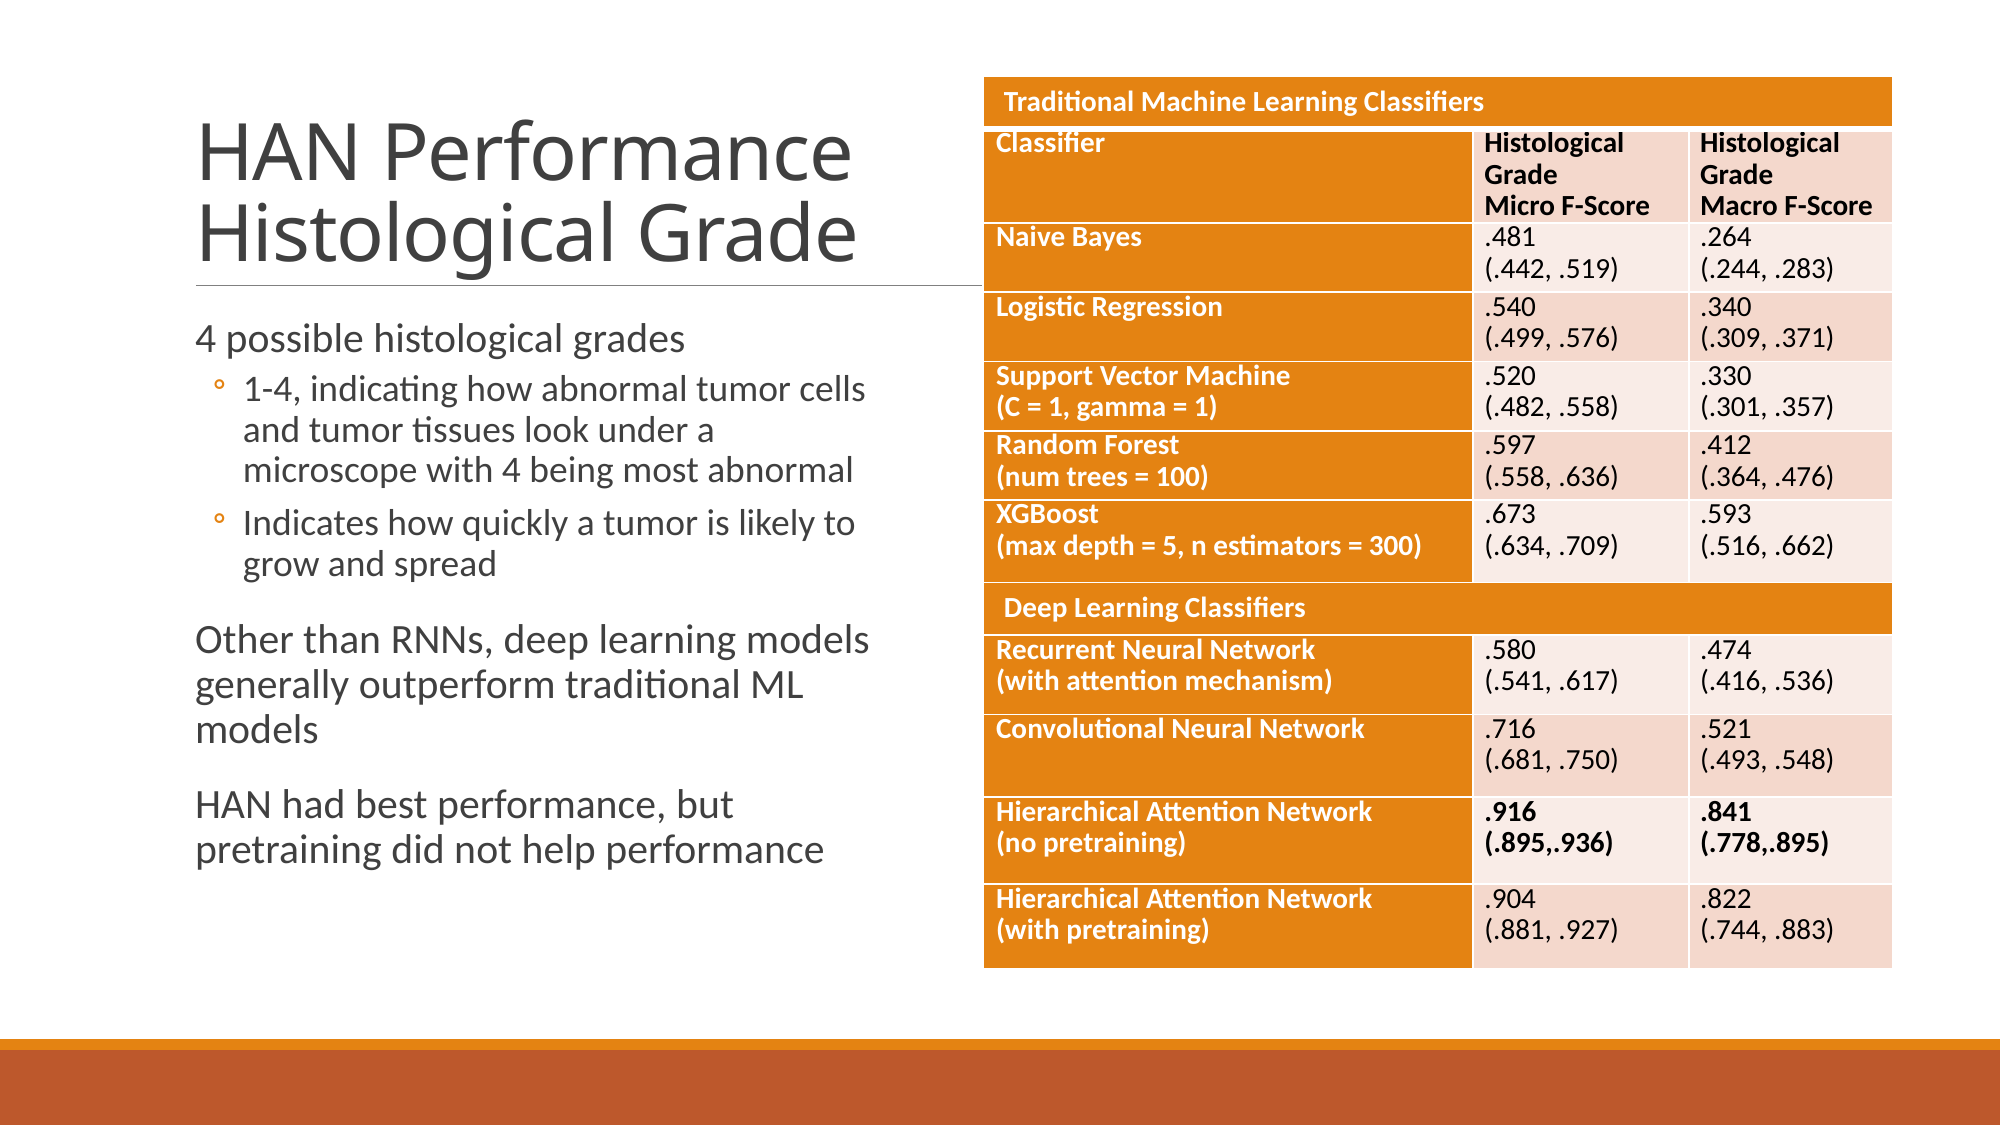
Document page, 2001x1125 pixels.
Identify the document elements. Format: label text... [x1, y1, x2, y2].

table_cell .593 (.516, .662) [1690, 501, 1892, 582]
table_cell Classifier [984, 132, 1472, 222]
list 4 possible histological grades 1-4, indicating how abnormal tumor cells and tumor tissues look under a microscope with 4 being most abnormal Indicates how quickly a tumor is likely to grow and spread Other than RNNs, deep learning models generally outperform traditional ML models HAN had best performance, but pretraining did not help performance [180, 308, 881, 1044]
table_cell Naive Bayes [984, 224, 1472, 291]
table_cell .330 (.301, .357) [1690, 362, 1892, 430]
table_cell Recurrent Neural Network (with attention mechanism) [984, 636, 1472, 714]
table_cell XGBoost (max depth = 5, n estimators = 300) [984, 501, 1472, 582]
table_cell .916 (.895,.936) [1474, 798, 1688, 883]
table_cell .412 (.364, .476) [1690, 432, 1892, 499]
table_cell .716 (.681, .750) [1474, 715, 1688, 796]
table_header Traditional Machine Learning Classifiers [984, 77, 1892, 126]
table_cell .540 (.499, .576) [1474, 293, 1688, 361]
table_cell .474 (.416, .536) [1690, 636, 1892, 714]
table_cell .521 (.493, .548) [1690, 715, 1892, 796]
table_cell Convolutional Neural Network [984, 715, 1472, 796]
table_cell .597 (.558, .636) [1474, 432, 1688, 499]
title HAN Performance Histological Grade [180, 47, 1830, 285]
table_cell Support Vector Machine (C = 1, gamma = 1) [984, 362, 1472, 430]
table_cell .580 (.541, .617) [1474, 636, 1688, 714]
table_cell Hierarchical Attention Network (with pretraining) [984, 885, 1472, 968]
table_cell Random Forest (num trees = 100) [984, 432, 1472, 499]
table_cell Hierarchical Attention Network (no pretraining) [984, 798, 1472, 883]
table_cell .904 (.881, .927) [1474, 885, 1688, 968]
table_cell .520 (.482, .558) [1474, 362, 1688, 430]
table_cell .481 (.442, .519) [1474, 224, 1688, 291]
table_cell Deep Learning Classiﬁers [984, 583, 1892, 634]
table_cell Histological Grade Micro F-Score [1474, 132, 1688, 222]
table_cell .841 (.778,.895) [1690, 798, 1892, 883]
table_cell Logistic Regression [984, 293, 1472, 361]
table_cell .264 (.244, .283) [1690, 224, 1892, 291]
table_cell .822 (.744, .883) [1690, 885, 1892, 968]
table_cell Histological Grade Macro F-Score [1690, 132, 1892, 222]
table_cell .673 (.634, .709) [1474, 501, 1688, 582]
table_cell .340 (.309, .371) [1690, 293, 1892, 361]
